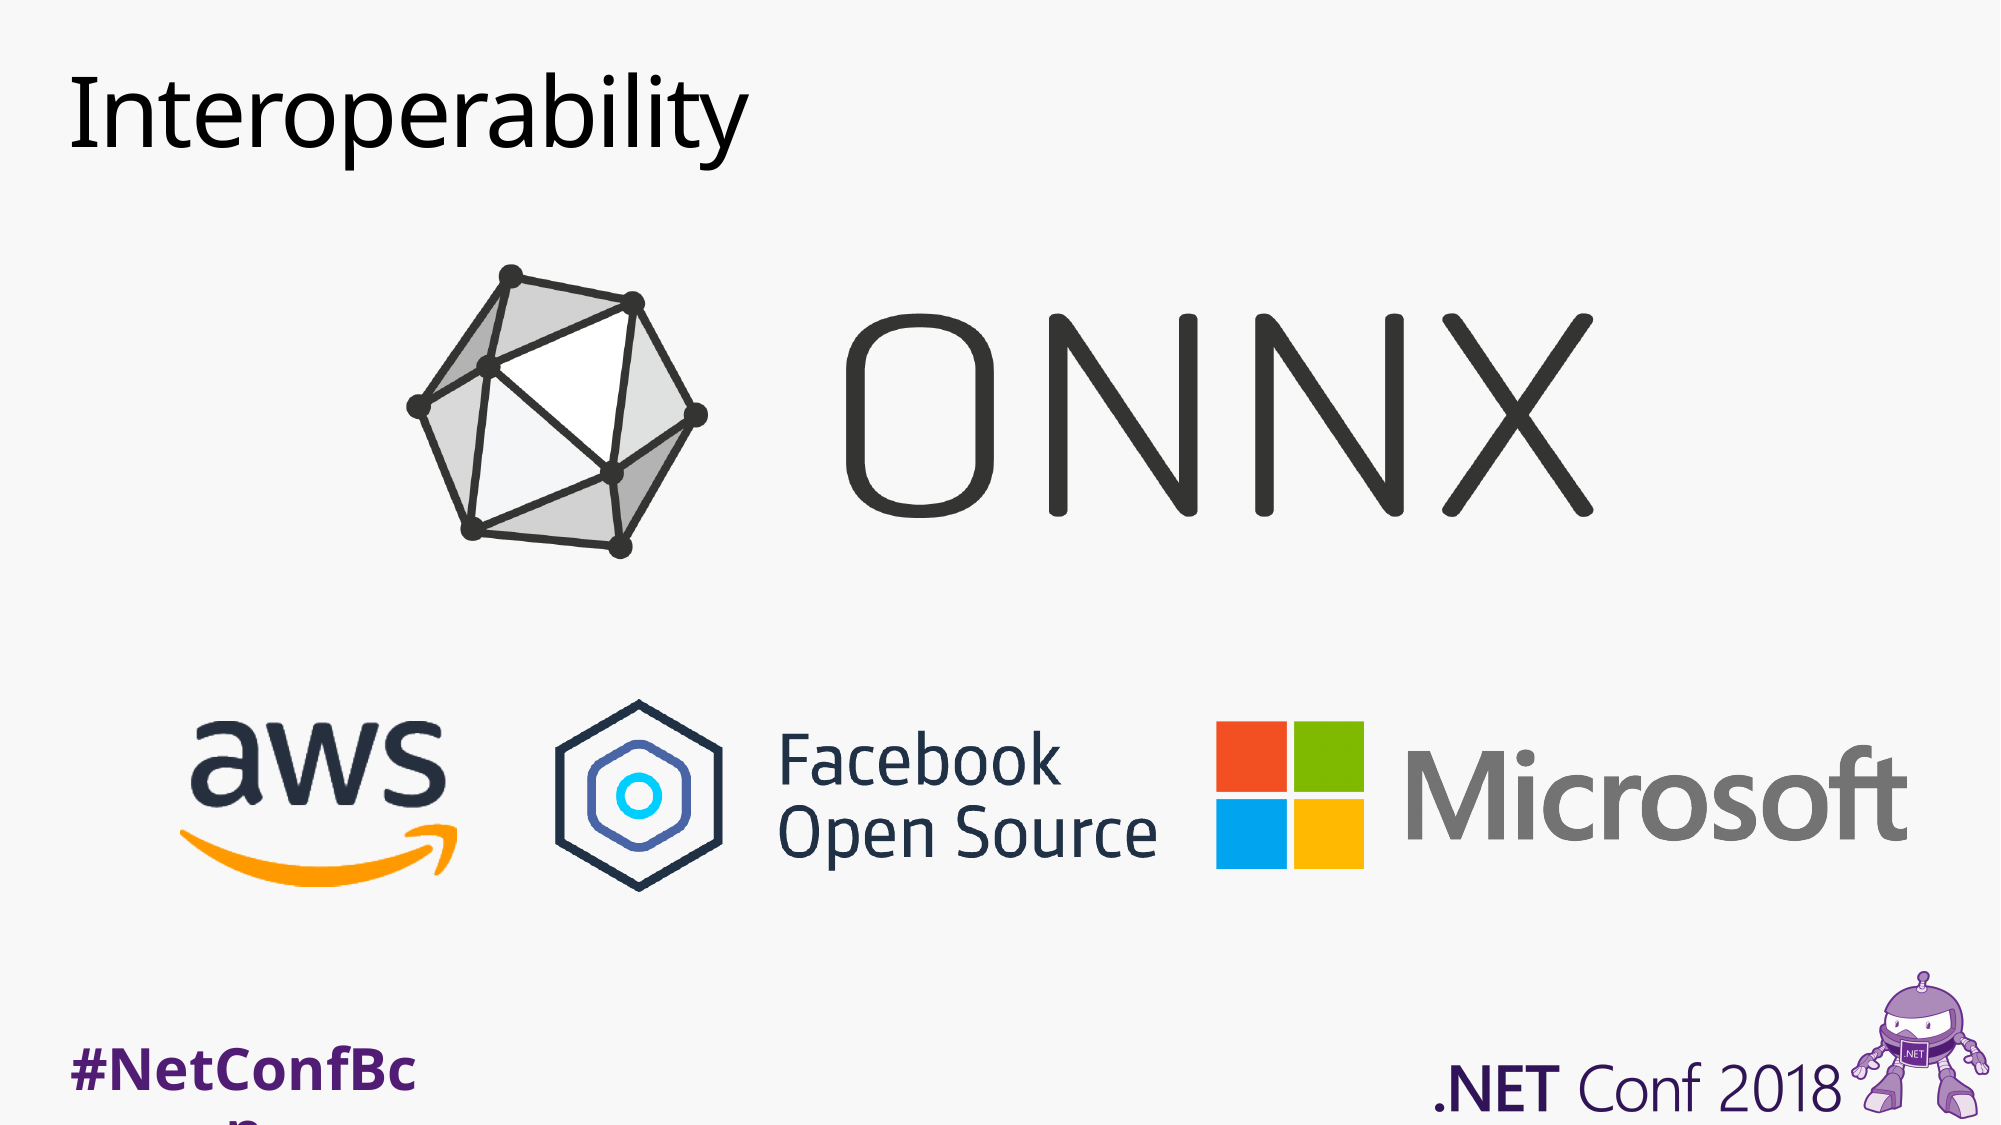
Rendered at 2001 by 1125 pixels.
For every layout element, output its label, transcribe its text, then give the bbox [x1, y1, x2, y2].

picture [1435, 1062, 1841, 1112]
title Interoperability [44, 47, 1957, 196]
picture [396, 255, 1606, 567]
picture [1851, 971, 1990, 1119]
picture [1216, 720, 1908, 869]
picture [179, 720, 457, 888]
picture [555, 699, 1156, 892]
